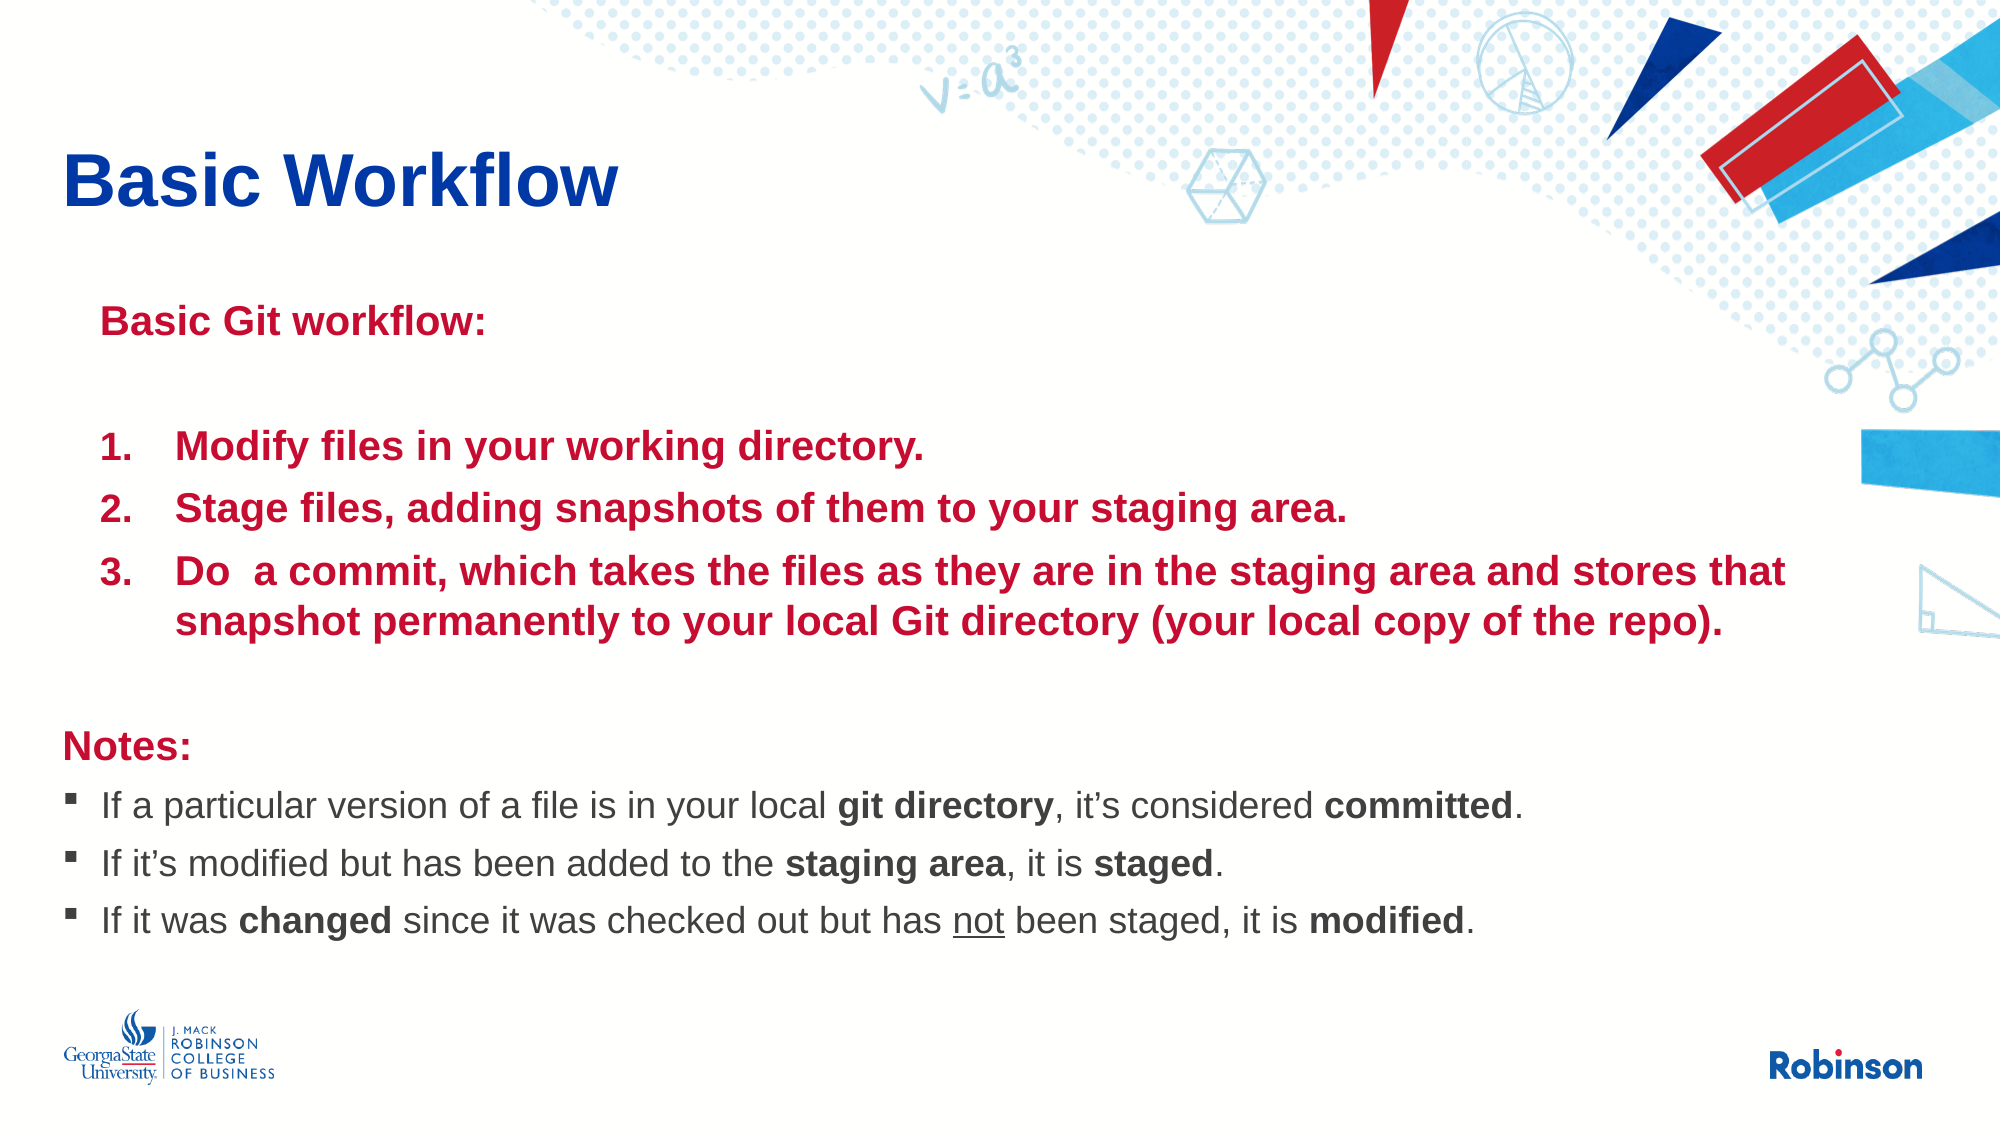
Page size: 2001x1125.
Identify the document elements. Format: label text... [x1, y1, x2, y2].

list Basic Git workflow: Modify files in your working directory. Stage files, adding snapshots of them to your staging area. Do a commit, which takes the files as they are in the staging area and stores that snapshot permanently to your local Git directory (your local copy of the repo). Notes: If a particular version of a file is in your local git directory, it’s considered committed. If it’s modified but has been added to the staging area, it is staged. If it was changed since it was checked out but has not been staged, it is modified. [62, 293, 1938, 978]
picture [0, 0, 2000, 1125]
title Basic Workflow [62, 141, 1938, 223]
